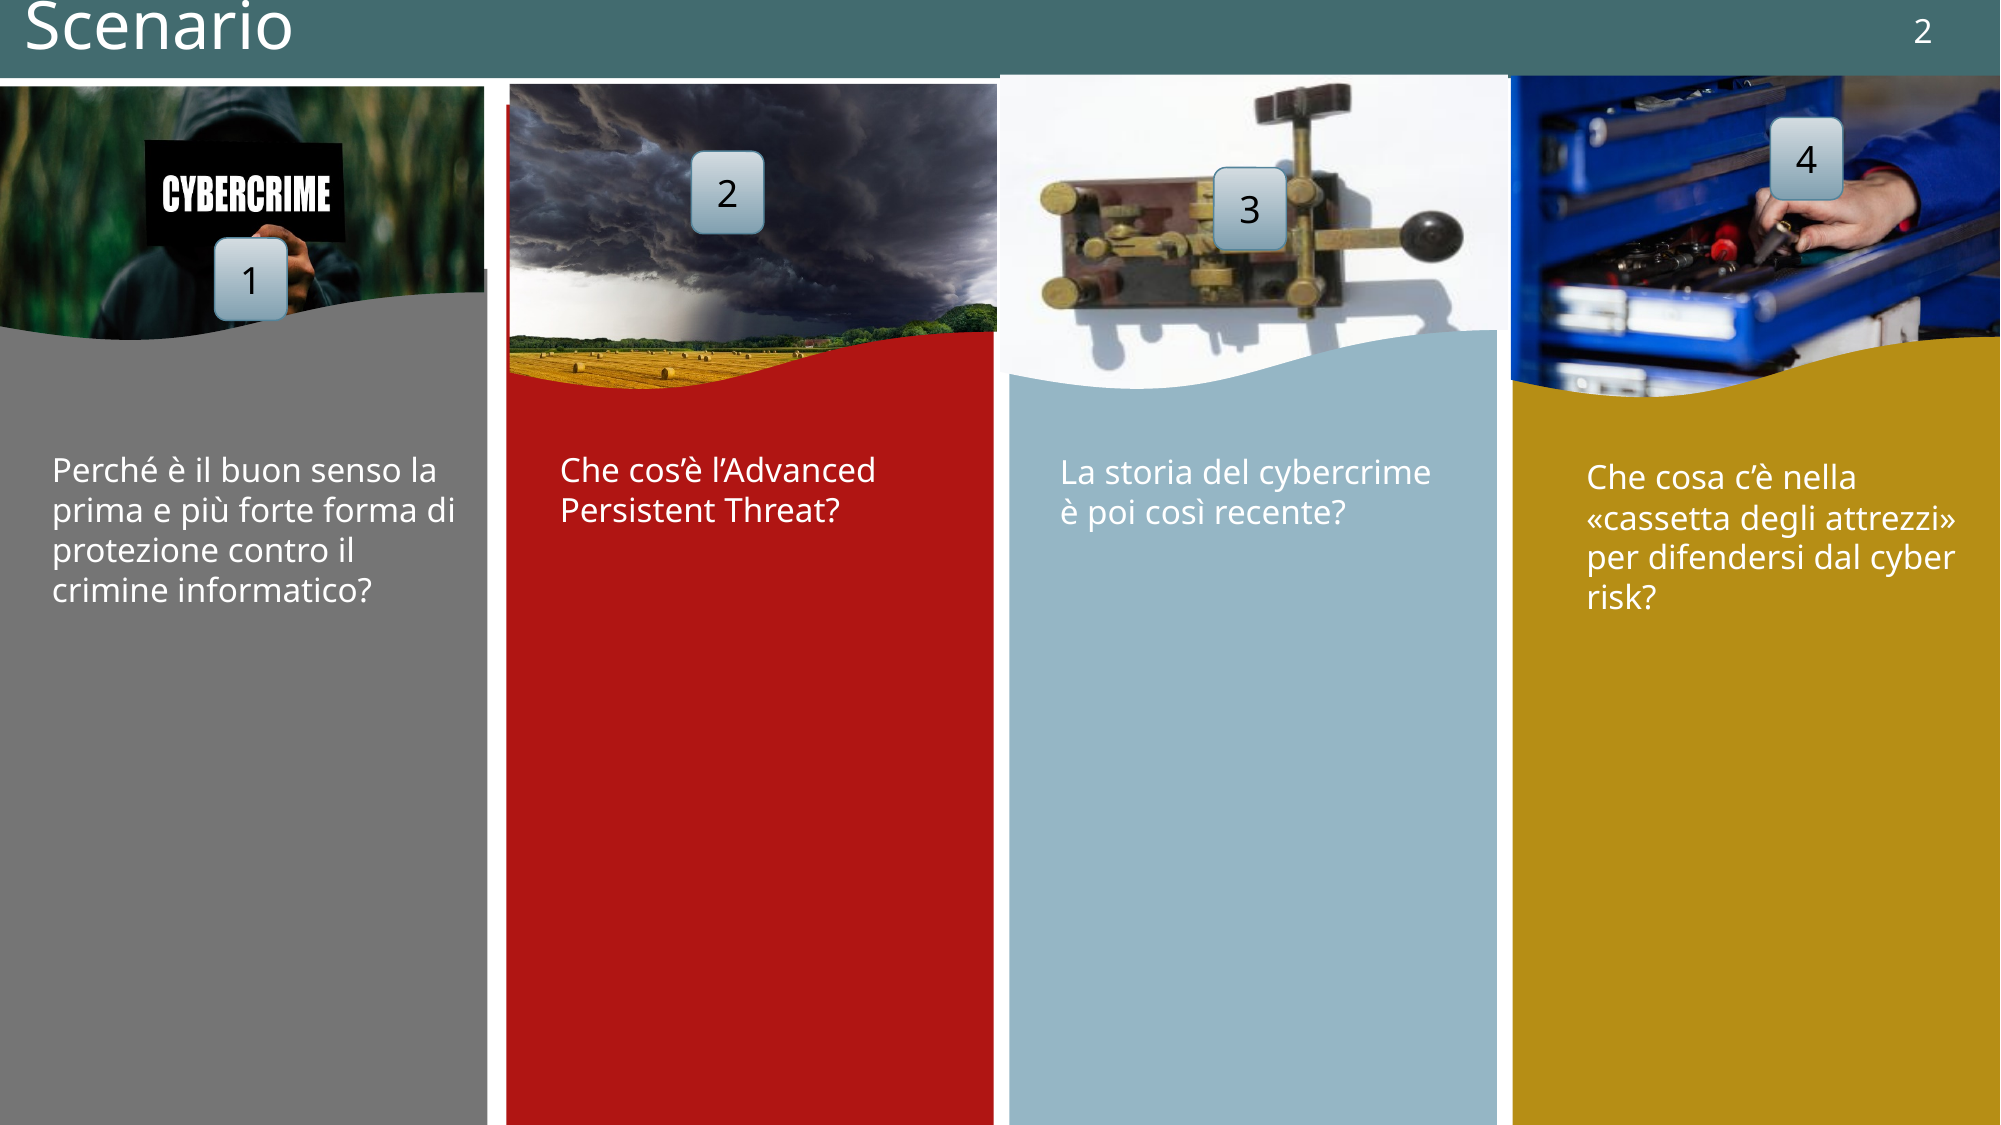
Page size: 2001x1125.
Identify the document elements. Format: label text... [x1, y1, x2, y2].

text_box La storia del cybercrime è poi così recente? [1044, 444, 1456, 776]
text_box Che cos’è l’Advanced Persistent Threat? [544, 441, 968, 774]
text_box [505, 399, 995, 1125]
text_box [1552, 444, 1964, 776]
picture [1510, 75, 2000, 402]
picture [509, 83, 998, 394]
text_box [0, 0, 2000, 80]
text_box 2 [1898, 3, 1982, 58]
text_box Che cosa c’è nella «cassetta degli attrezzi» per difendersi dal cyber risk? [1571, 449, 1982, 781]
picture [999, 74, 1509, 394]
text_box [1511, 410, 2000, 1125]
text_box [1008, 402, 1498, 1125]
list Perché è il buon senso la prima e più forte forma di protezione contro il crimine informatico? [36, 441, 481, 774]
text_box [0, 348, 489, 1125]
list Scenario [10, 0, 1896, 31]
picture [0, 86, 485, 344]
